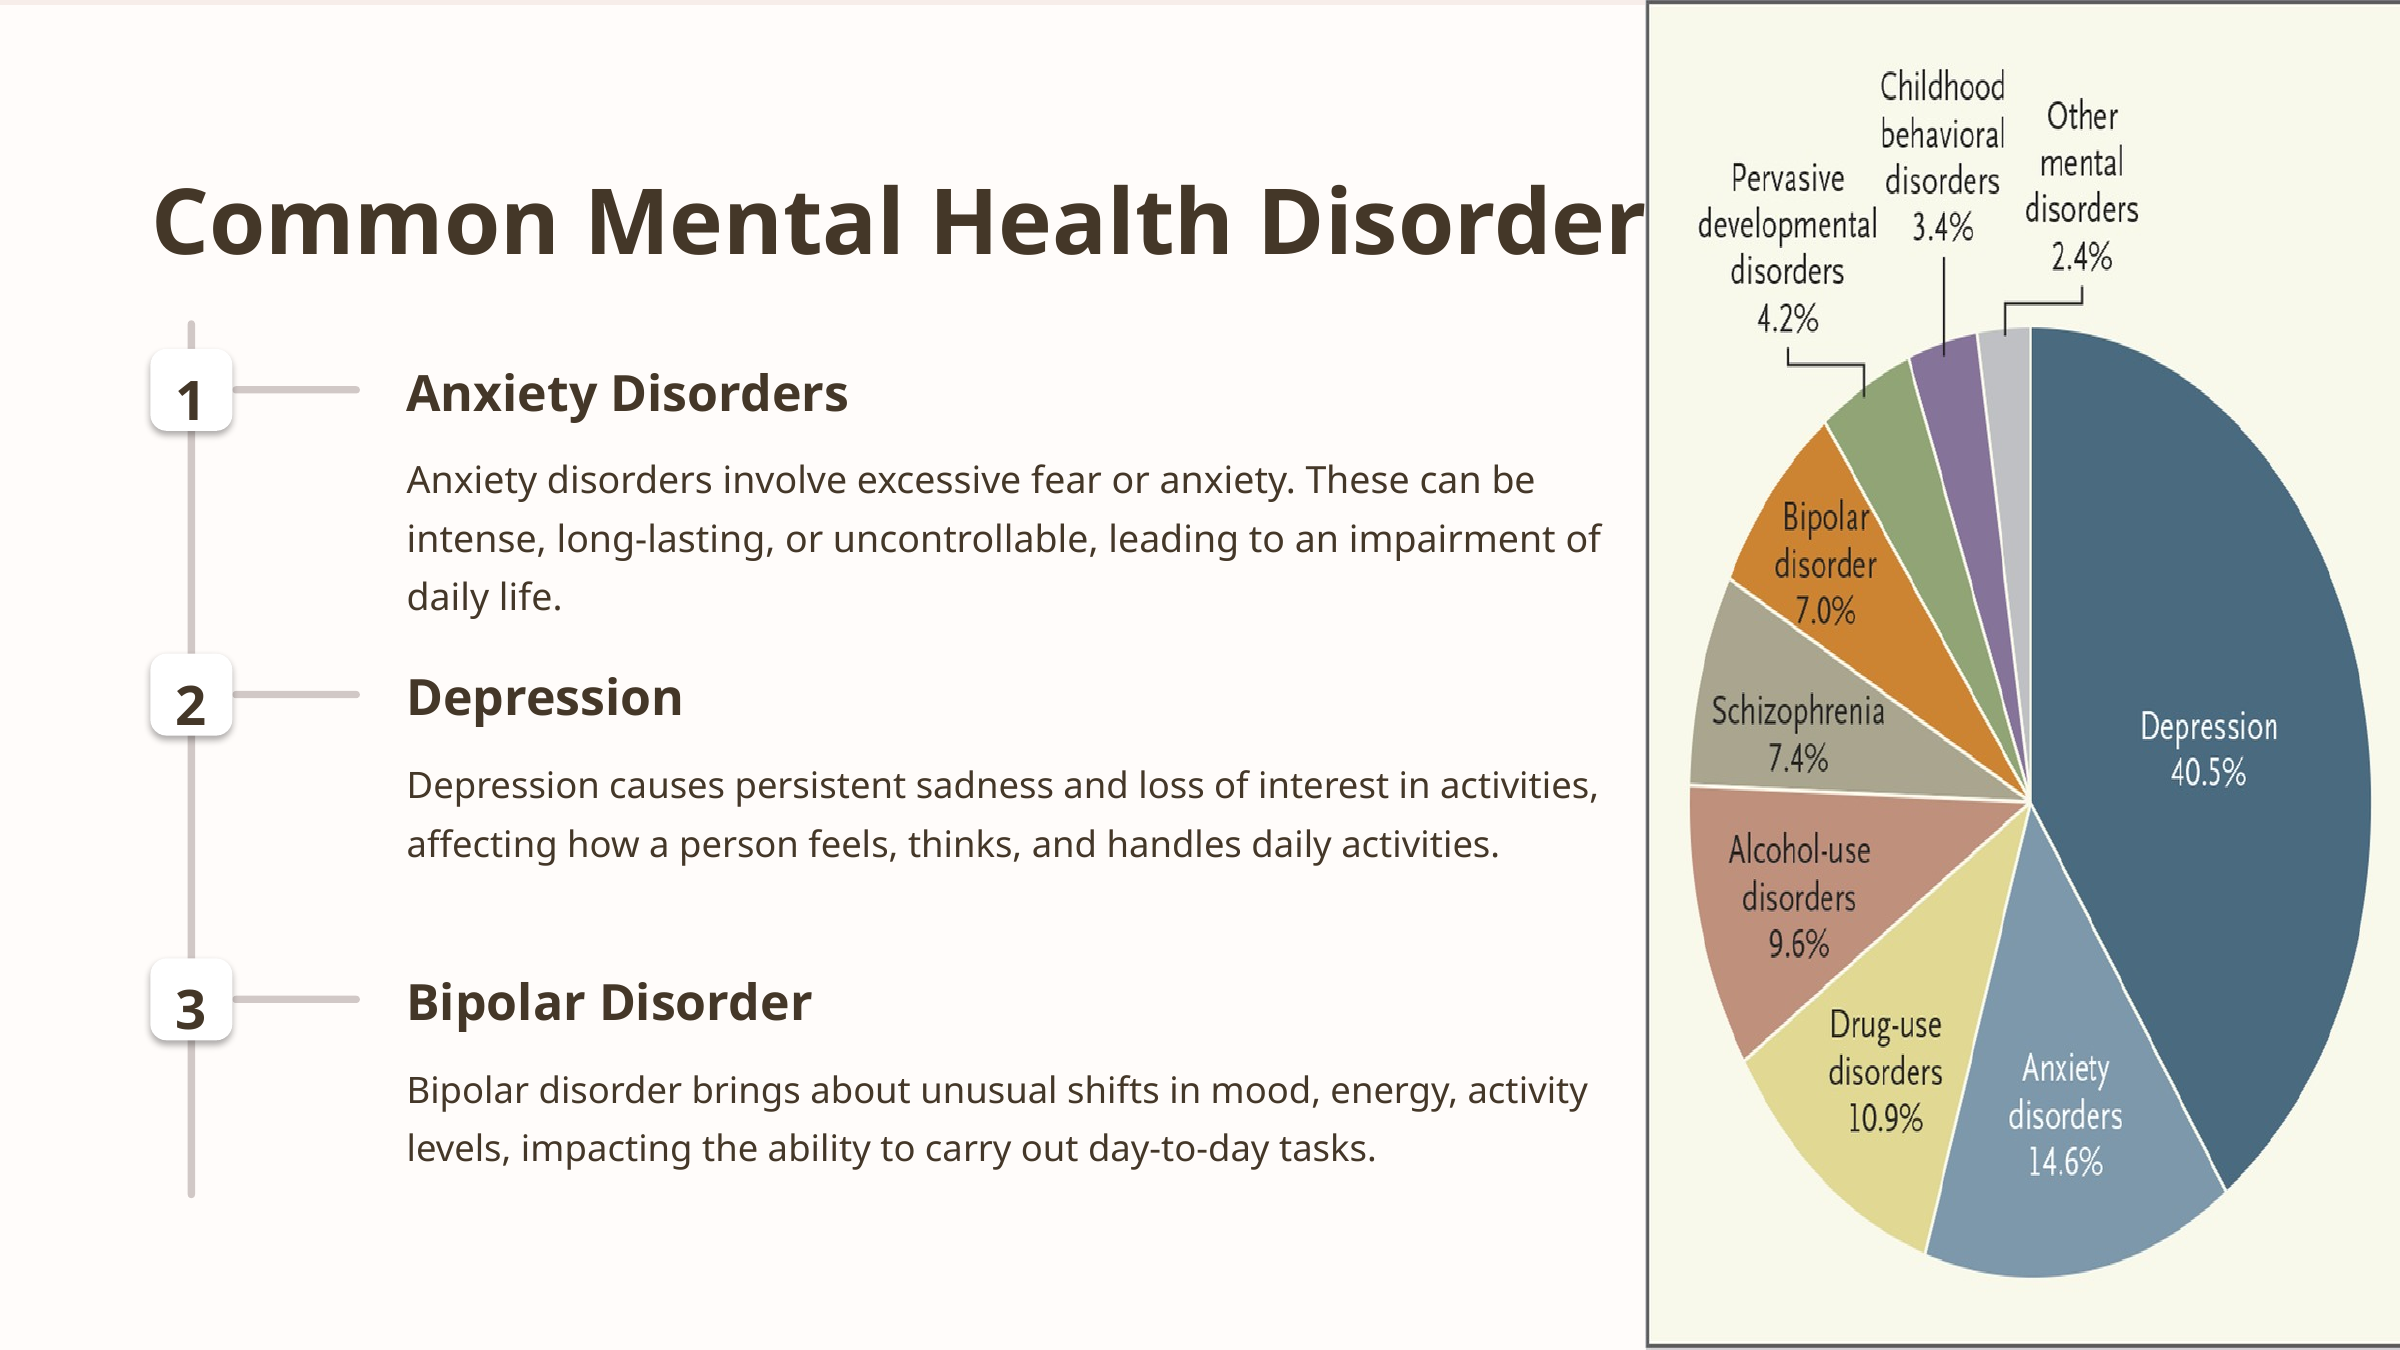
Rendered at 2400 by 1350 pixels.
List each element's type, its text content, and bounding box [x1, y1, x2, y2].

text_box [148, 346, 235, 433]
text_box Depression [391, 661, 757, 719]
text_box Common Mental Health Disorders [136, 151, 1458, 266]
text_box [238, 386, 360, 394]
text_box [238, 690, 360, 699]
text_box [187, 746, 196, 957]
text_box [187, 320, 196, 346]
text_box [0, 5, 1640, 1350]
text_box Bipolar disorder brings about unusual shifts in mood, energy, activity levels, impacting the ability to carry out day-to-day tasks. [391, 1045, 1640, 1162]
text_box [0, 0, 1643, 5]
text_box Bipolar Disorder [391, 966, 757, 1024]
text_box Anxiety Disorders [391, 356, 757, 414]
text_box Anxiety disorders involve excessive fear or anxiety. These can be intense, long-lasting, or uncontrollable, leading to an impairment of daily life. [391, 435, 1640, 553]
text_box [148, 651, 235, 738]
text_box [187, 441, 196, 651]
text_box 2 [177, 660, 205, 729]
text_box [187, 1050, 196, 1199]
text_box Depression causes persistent sadness and loss of interest in activities, affecting how a person feels, thinks, and handles daily activities. [391, 740, 1640, 857]
text_box 1 [181, 355, 202, 424]
picture [1645, 0, 2400, 1350]
text_box [150, 958, 233, 1041]
text_box 3 [178, 965, 205, 1034]
text_box [237, 995, 360, 1003]
